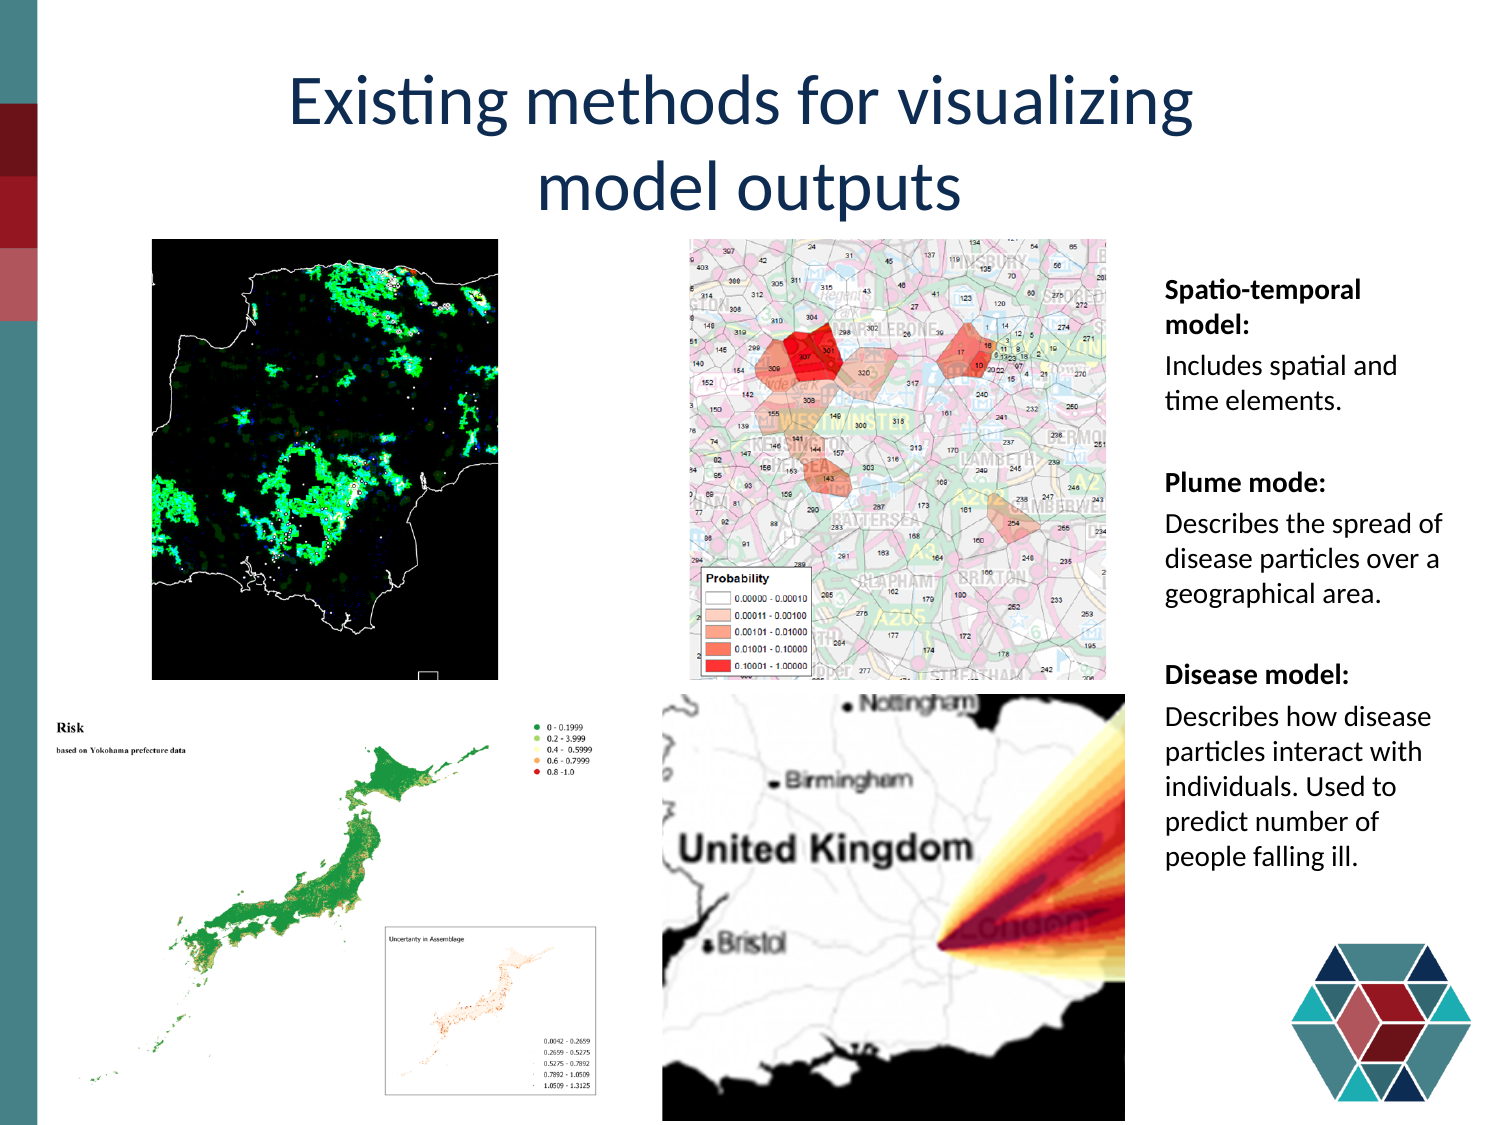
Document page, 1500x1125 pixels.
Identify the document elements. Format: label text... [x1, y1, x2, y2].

text_box Spatio-temporal model: Includes spatial and time elements. Plume mode: Describes the spread of disease particles over a geographical area. Disease model: Describes how disease particles interact with individuals. Used to predict number of people falling ill. [1149, 262, 1463, 938]
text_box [0, 0, 38, 1125]
picture [49, 712, 601, 1103]
title Existing methods for visualizing model outputs [75, 45, 1425, 233]
picture [1287, 939, 1475, 1105]
picture [689, 238, 1107, 680]
picture [151, 238, 499, 680]
picture [662, 693, 1126, 1121]
